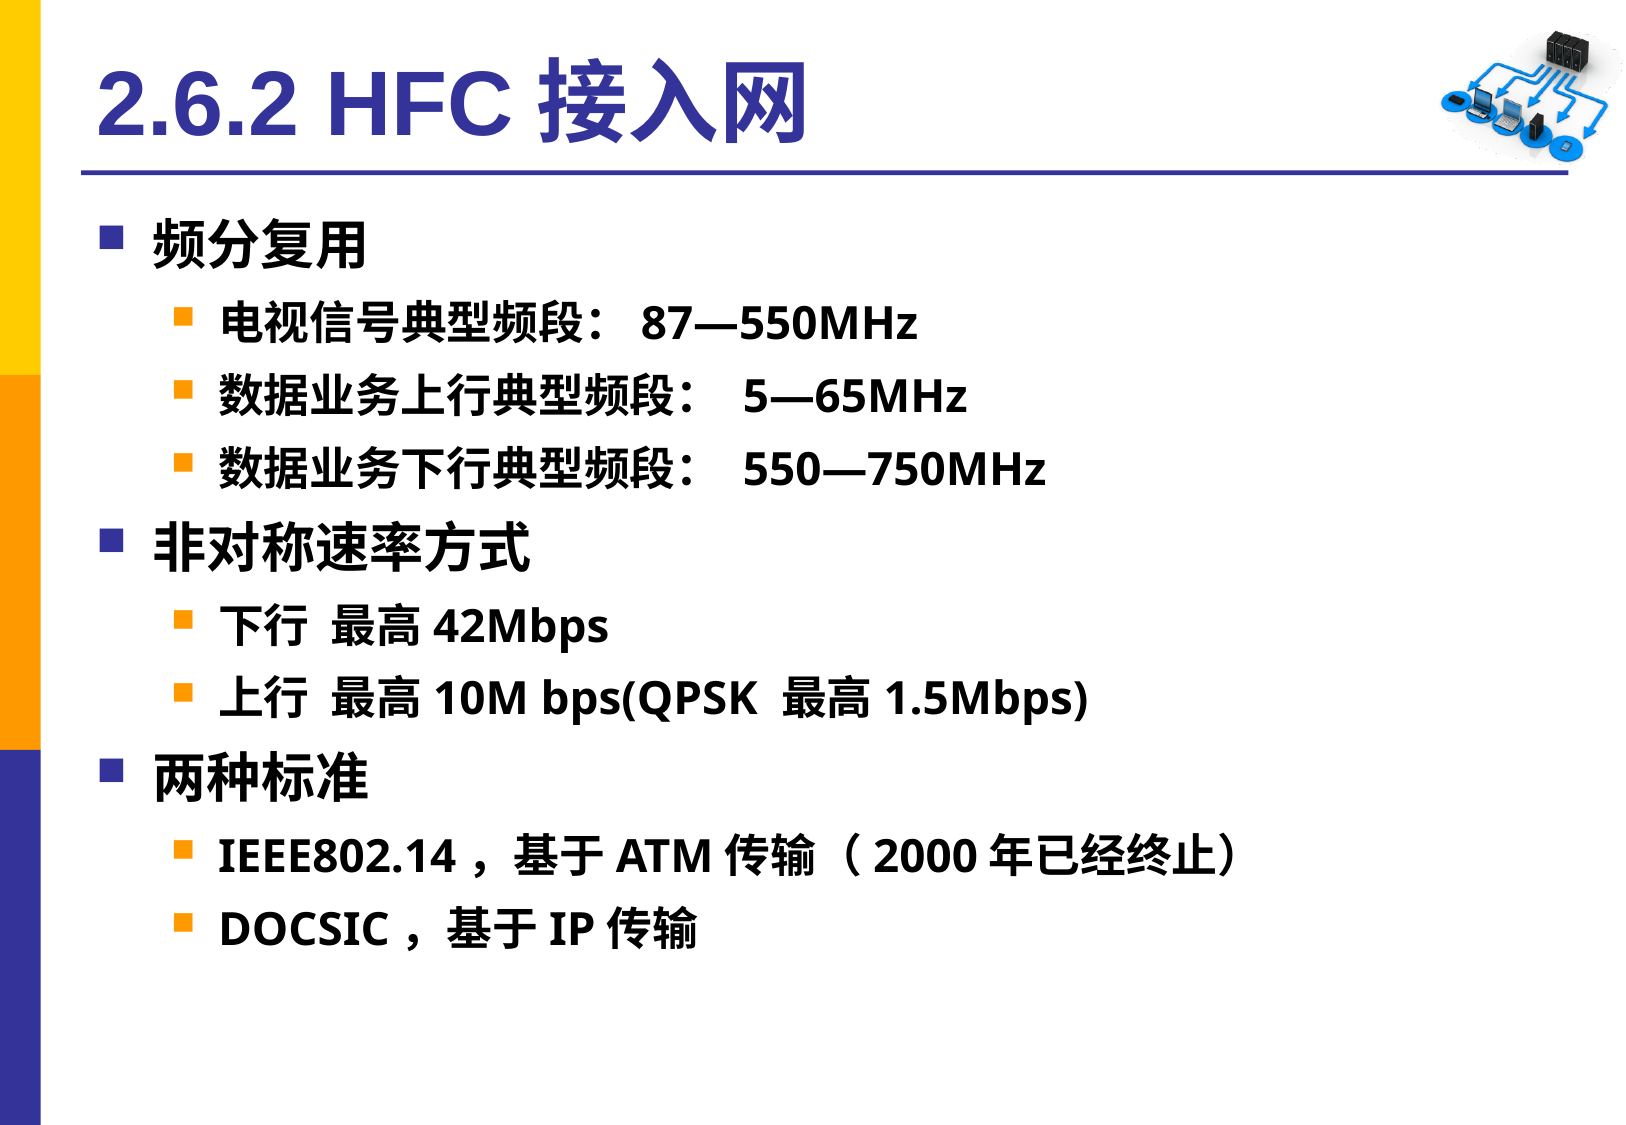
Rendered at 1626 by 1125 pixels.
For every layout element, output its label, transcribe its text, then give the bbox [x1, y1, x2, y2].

picture [1438, 30, 1624, 165]
list 频分复用 电视信号典型频段：87—550MHz 数据业务上行典型频段： 5—65MHz 数据业务下行典型频段： 550—750MHz 非对称速率方式 下行 最高42Mbps 上行 最高10M bps(QPSK 最高1.5Mbps) 两种标准 IEEE802.14，基于ATM传输（2000年已经终止） DOCSIC，基于IP传输 [81, 196, 1569, 1006]
title 2.6.2 HFC接入网 [81, 30, 1569, 161]
